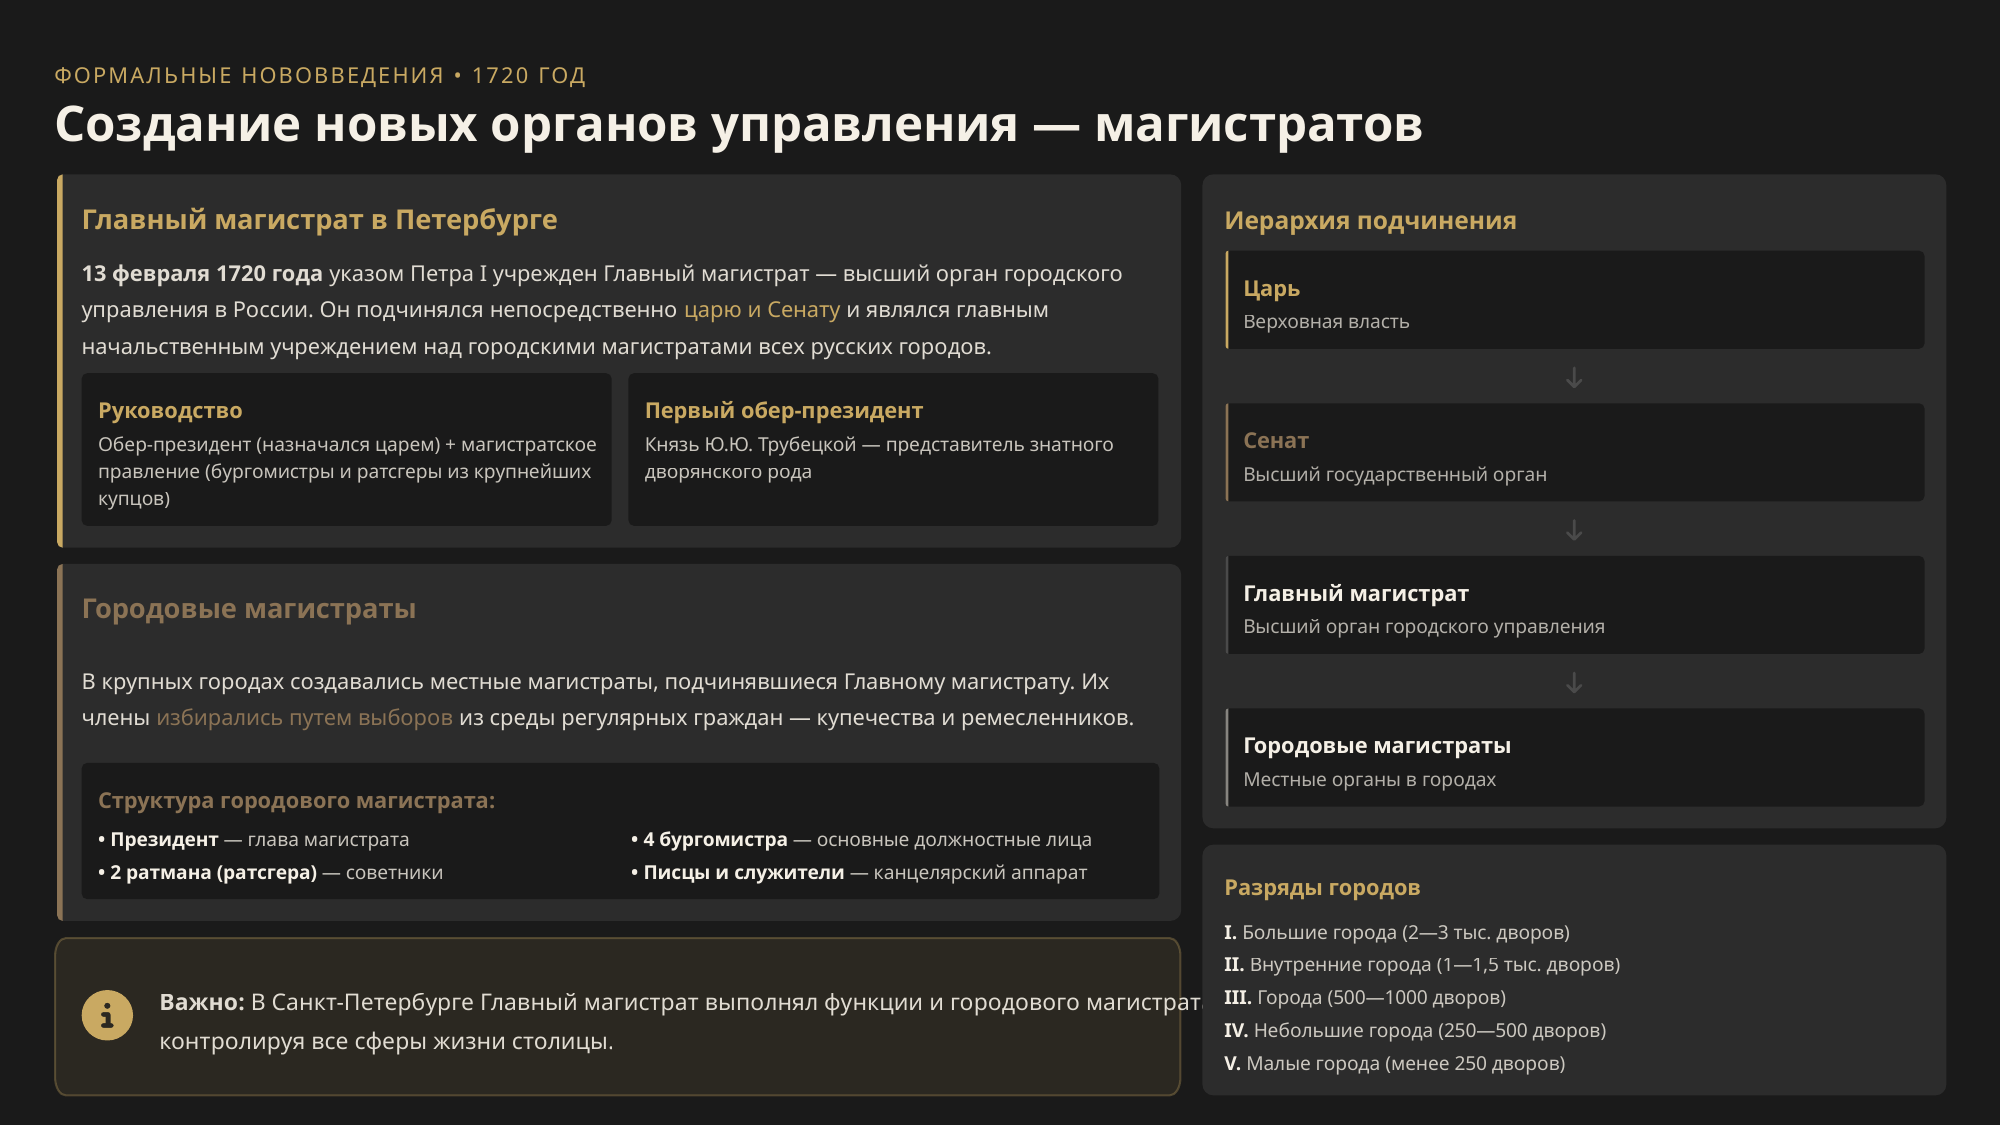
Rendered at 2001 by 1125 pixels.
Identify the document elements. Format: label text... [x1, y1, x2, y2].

text_box • Писцы и служители — канцелярский аппарат [631, 855, 1152, 883]
text_box • Президент — глава магистрата [98, 822, 619, 851]
text_box Царь [1243, 266, 1920, 300]
text_box Главный магистрат в Петербурге [81, 196, 1173, 235]
text_box III. Города (500—1000 дворов) [1224, 980, 1935, 1009]
text_box [1225, 403, 1229, 502]
text_box Князь Ю.Ю. Трубецкой — представитель знатного дворянского рода [644, 427, 1152, 483]
text_box [1229, 250, 1925, 349]
text_box [1202, 174, 1947, 829]
text_box ФОРМАЛЬНЫЕ НОВОВВЕДЕНИЯ • 1720 ГОД [54, 54, 1957, 88]
text_box Разряды городов [1224, 866, 1936, 900]
text_box [1566, 519, 1583, 541]
text_box [57, 174, 63, 548]
text_box [1225, 250, 1229, 349]
text_box [1225, 555, 1229, 654]
text_box [1229, 708, 1925, 807]
text_box Главный магистрат [1243, 572, 1920, 605]
text_box [57, 563, 63, 921]
text_box [1566, 671, 1583, 694]
text_box [1225, 708, 1229, 807]
text_box Верховная власть [1243, 305, 1918, 333]
text_box Первый обер-президент [644, 389, 1153, 423]
text_box V. Малые города (менее 250 дворов) [1224, 1046, 1935, 1074]
text_box [1566, 366, 1583, 388]
text_box [1229, 403, 1925, 502]
text_box Структура городового магистрата: [98, 779, 1154, 812]
text_box Высший орган городского управления [1243, 610, 1918, 638]
text_box [81, 990, 134, 1041]
text_box Важно: В Санкт-Петербурге Главный магистрат выполнял функции и городового магистрата, контролируя все сферы жизни столицы. [159, 957, 1202, 1074]
text_box [81, 373, 612, 526]
text_box Сенат [1243, 419, 1920, 453]
text_box [81, 762, 1160, 900]
text_box Иерархия подчинения [1224, 196, 1937, 235]
text_box • 2 ратмана (ратсгера) — советники [98, 855, 619, 883]
text_box [63, 563, 1182, 921]
text_box II. Внутренние города (1—1,5 тыс. дворов) [1224, 948, 1935, 976]
text_box [1202, 844, 1947, 1096]
text_box Обер-президент (назначался царем) + магистратское правление (бургомистры и ратсгеры из крупнейших купцов) [98, 427, 605, 510]
text_box Местные органы в городах [1243, 762, 1918, 791]
text_box Городовые магистраты [81, 585, 1173, 624]
text_box I. Большие города (2—3 тыс. дворов) [1224, 915, 1935, 943]
text_box [55, 938, 1181, 1096]
text_box Высший государственный орган [1243, 457, 1918, 485]
text_box Городовые магистраты [1243, 724, 1920, 758]
text_box [63, 174, 1182, 548]
text_box В крупных городах создавались местные магистраты, подчинявшиеся Главному магистрату. Их члены избирались путем выборов из среды регулярных граждан — купечества и ремесленников. [81, 640, 1171, 747]
text_box [628, 373, 1159, 526]
text_box IV. Небольшие города (250—500 дворов) [1224, 1013, 1935, 1041]
text_box • 4 бургомистра — основные должностные лица [631, 822, 1152, 851]
text_box 13 февраля 1720 года указом Петра I учрежден Главный магистрат — высший орган городского управления в России. Он подчинялся непосредственно царю и Сенату и являлся главным начальственным учреждением над городскими магистратами всех русских городов. [81, 250, 1171, 357]
text_box Создание новых органов управления — магистратов [54, 98, 1970, 153]
text_box Руководство [98, 389, 607, 423]
text_box [1229, 555, 1925, 654]
